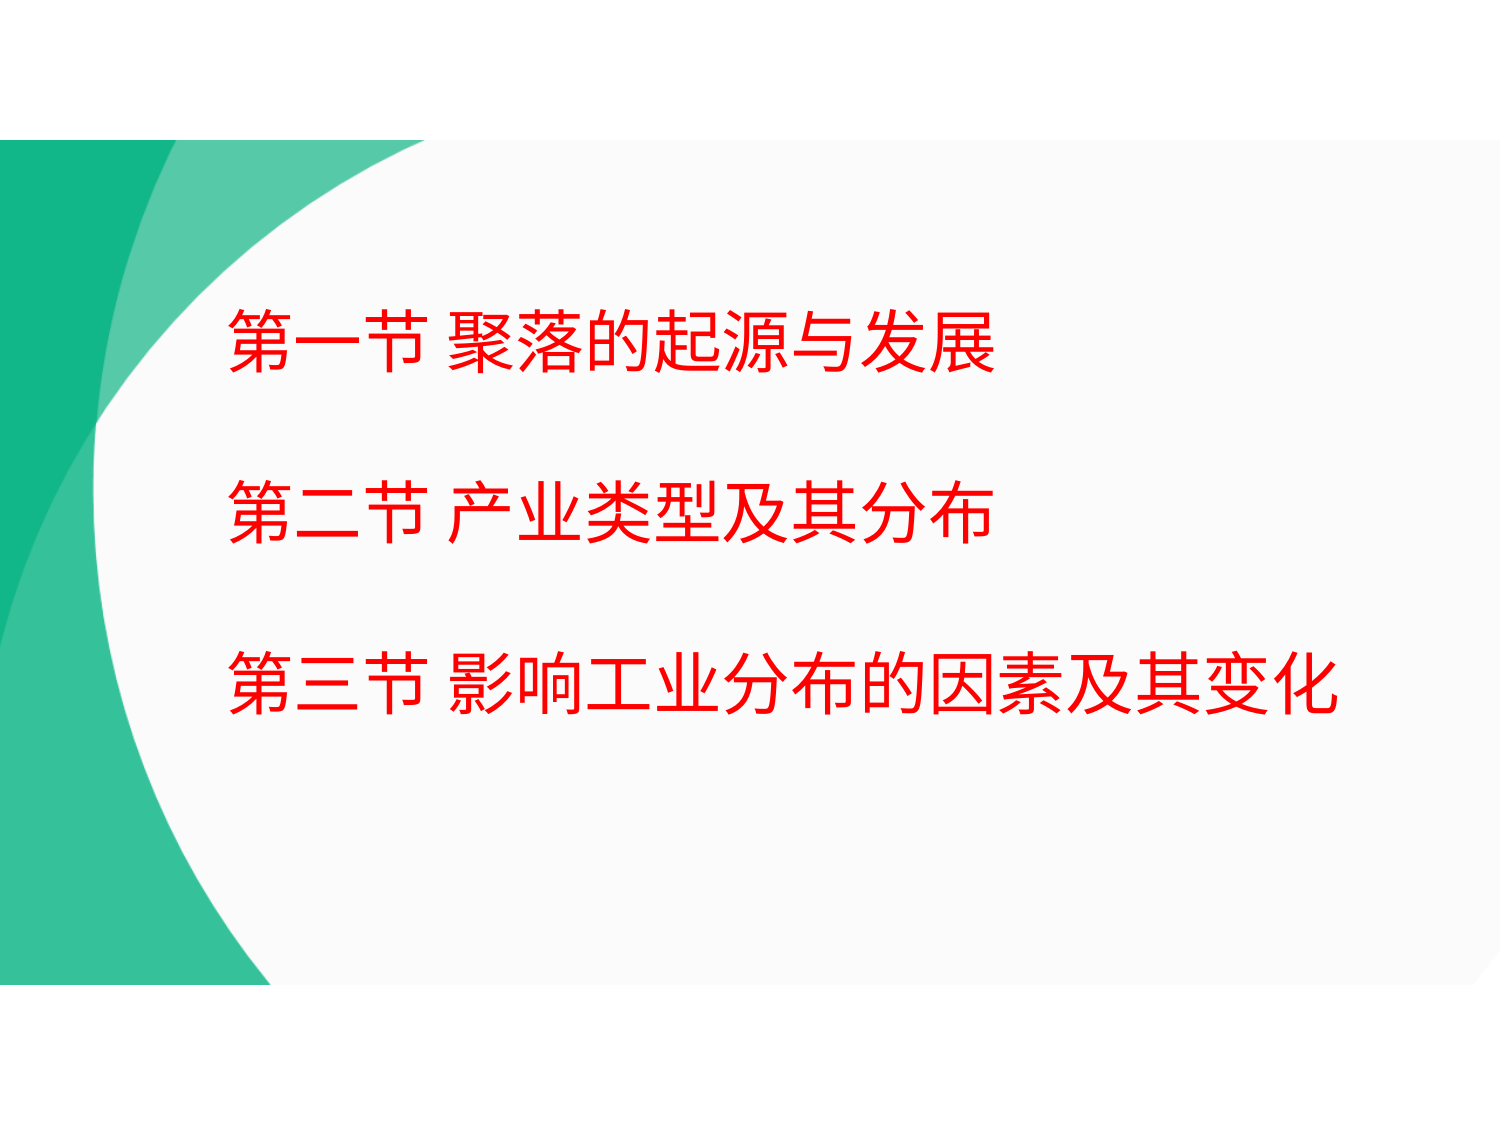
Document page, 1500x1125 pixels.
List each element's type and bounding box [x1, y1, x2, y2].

picture [0, 140, 1500, 985]
